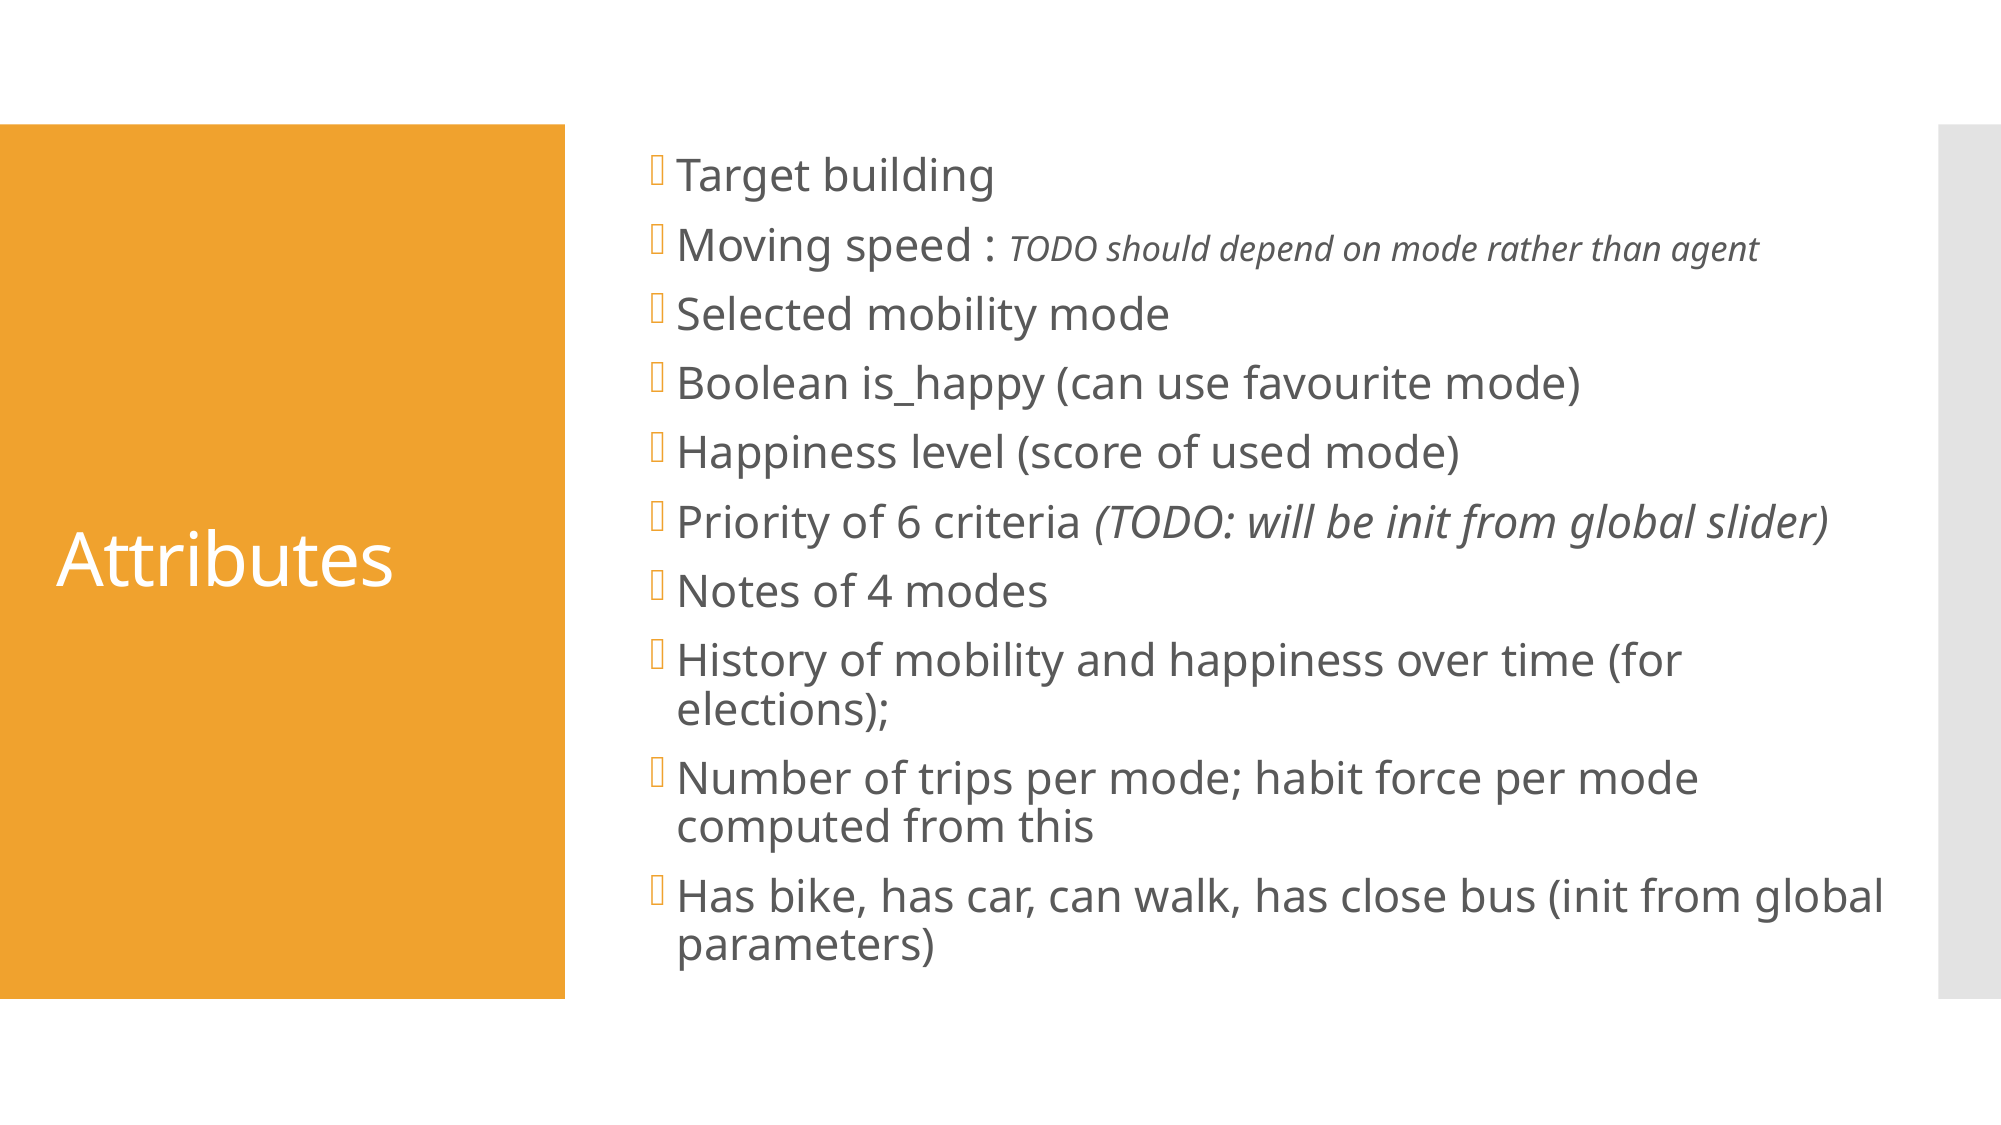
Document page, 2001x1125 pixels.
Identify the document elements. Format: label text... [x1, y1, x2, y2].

title Attributes [41, 184, 525, 940]
list Target building Moving speed : TODO should depend on mode rather than agent Selected mobility mode Boolean is_happy (can use favourite mode) Happiness level (score of used mode) Priority of 6 criteria (TODO: will be init from global slider) Notes of 4 modes History of mobility and happiness over time (for elections); Number of trips per mode; habit force per mode computed from this Has bike, has car, can walk, has close bus (init from global parameters) [634, 141, 1908, 982]
